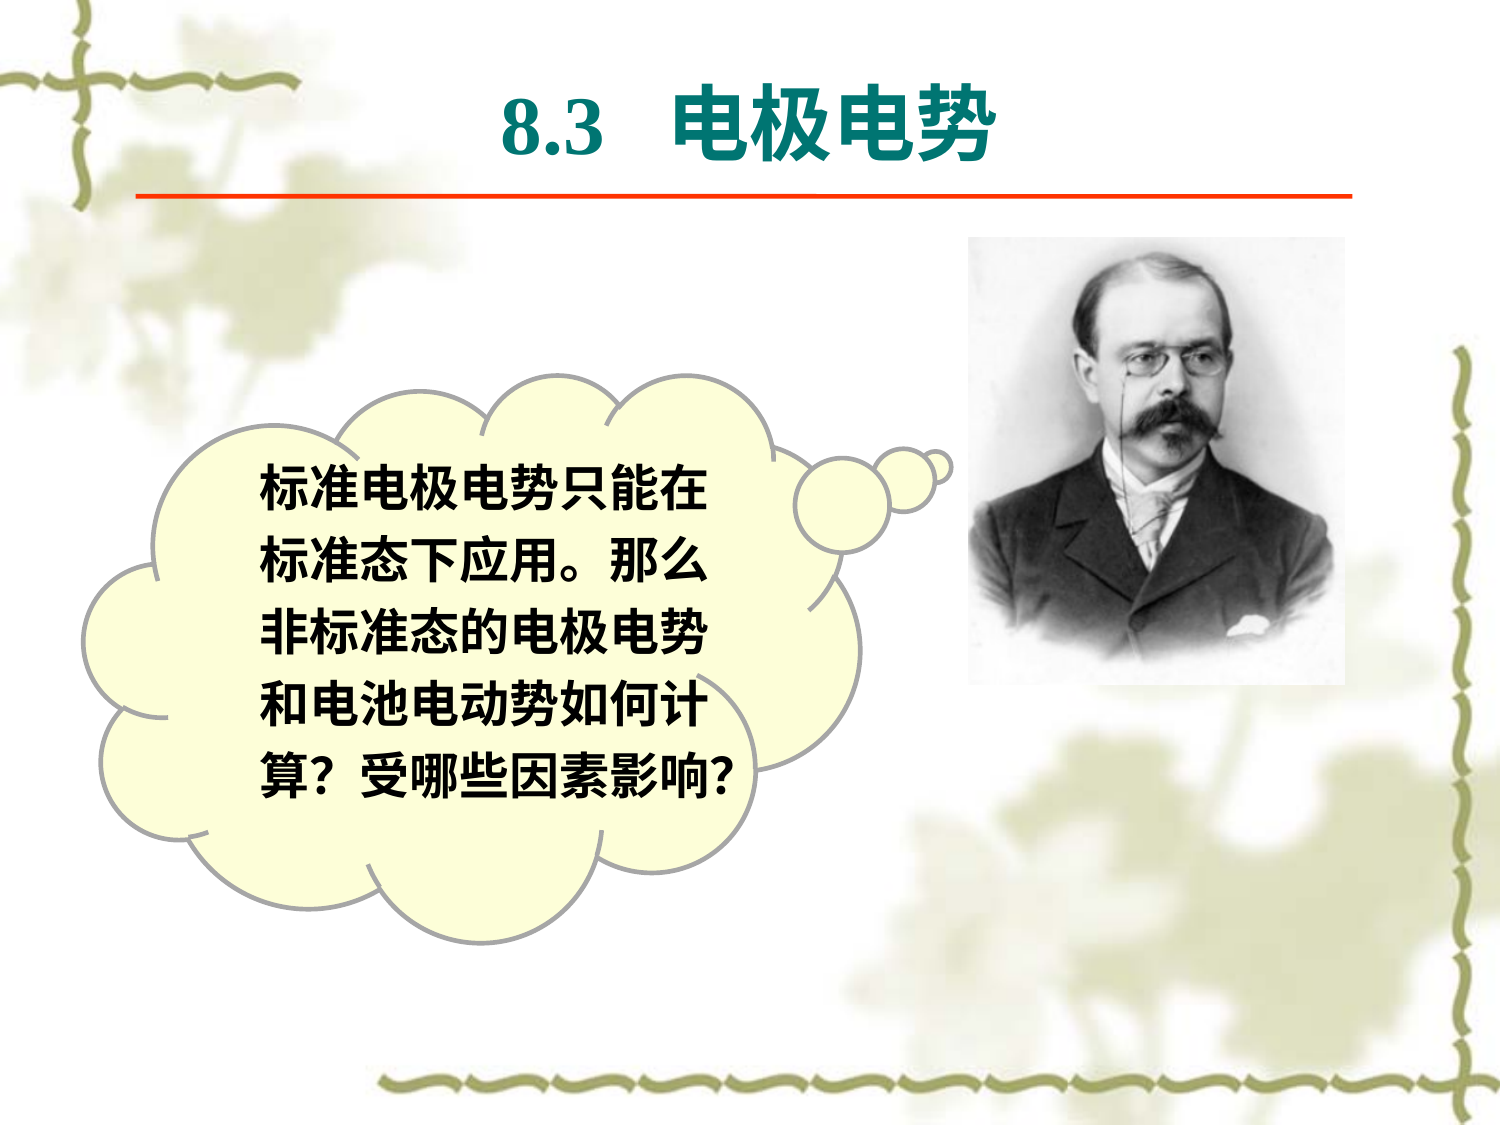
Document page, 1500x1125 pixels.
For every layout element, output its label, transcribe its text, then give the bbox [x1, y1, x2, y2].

text_box [81, 373, 953, 945]
text_box 标准电极电势只能在标准态下应用。那么非标准态的电极电势和电池电动势如何计算？受哪些因素影响？ [244, 437, 732, 813]
picture [0, 0, 1500, 1125]
text_box 8.3 电极电势 [99, 66, 1400, 176]
